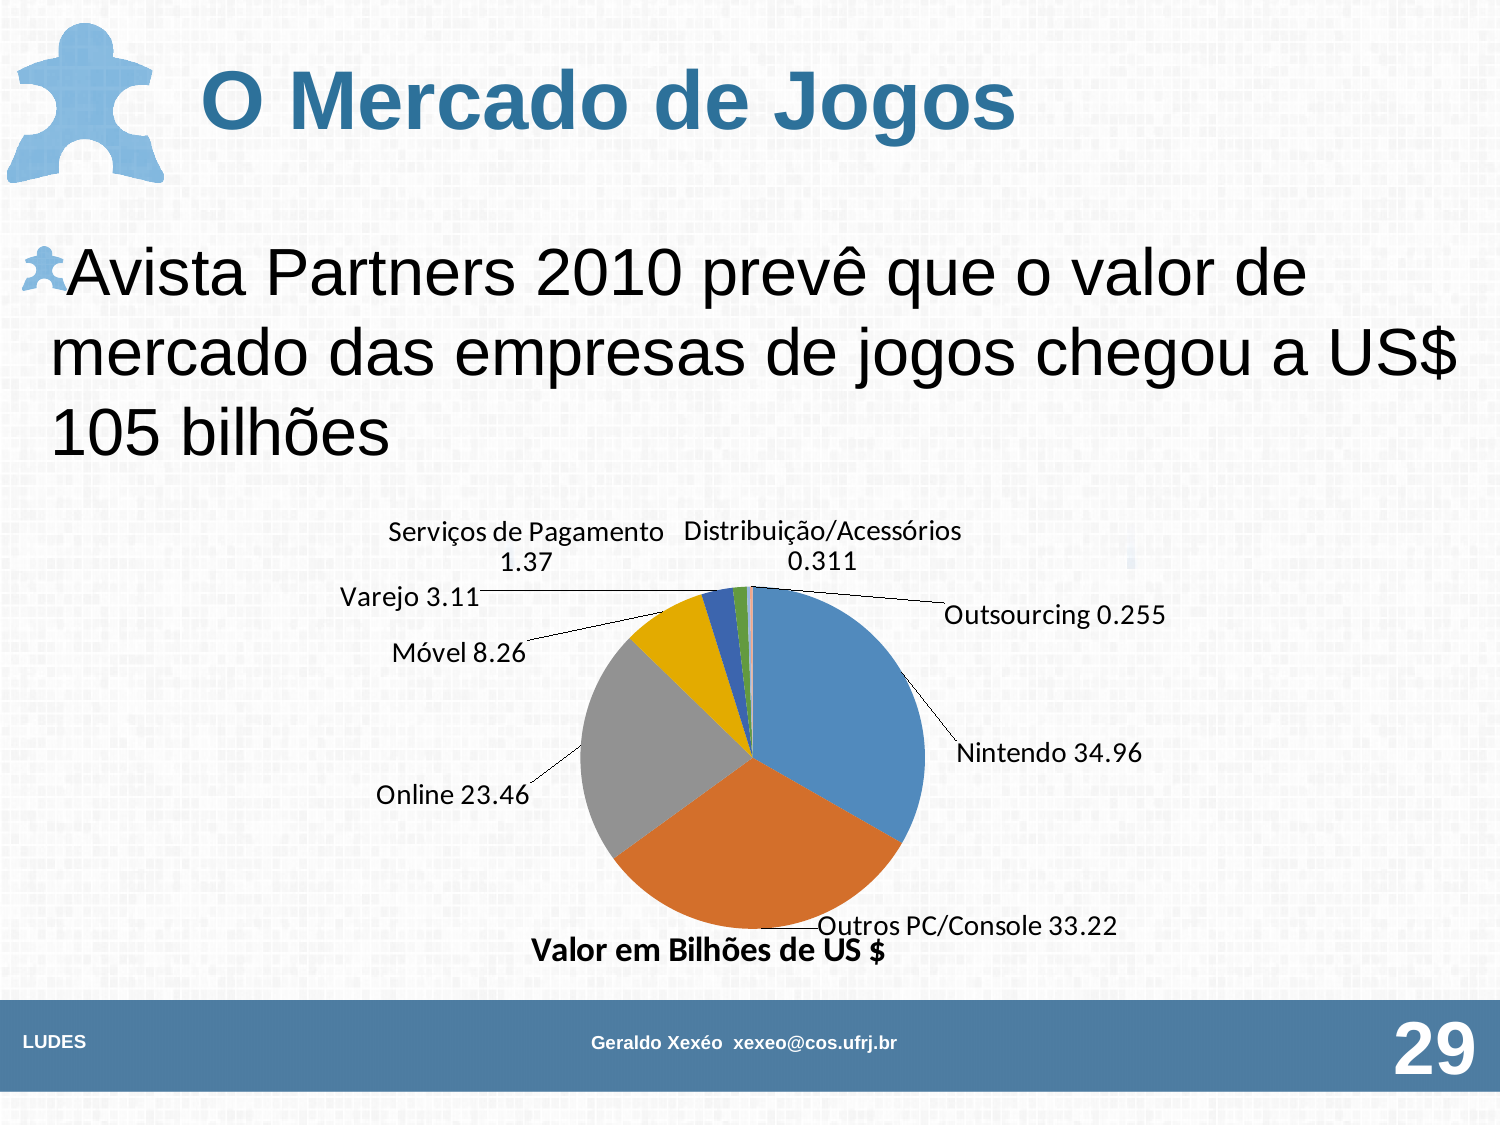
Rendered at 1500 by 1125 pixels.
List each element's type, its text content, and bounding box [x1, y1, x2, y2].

slide_number LUDES [7, 1017, 203, 1066]
footer Geraldo Xexéo xexeo@cos.ufrj.br [526, 1018, 962, 1066]
list Avista Partners 2010 prevê que o valor de mercado das empresas de jogos chegou a US$ 105 bilhões [7, 220, 1481, 982]
slide_number 29 [1297, 1021, 1492, 1069]
chart [289, 432, 1235, 982]
picture [0, 0, 1500, 1125]
title O Mercado de Jogos [185, 11, 1481, 195]
